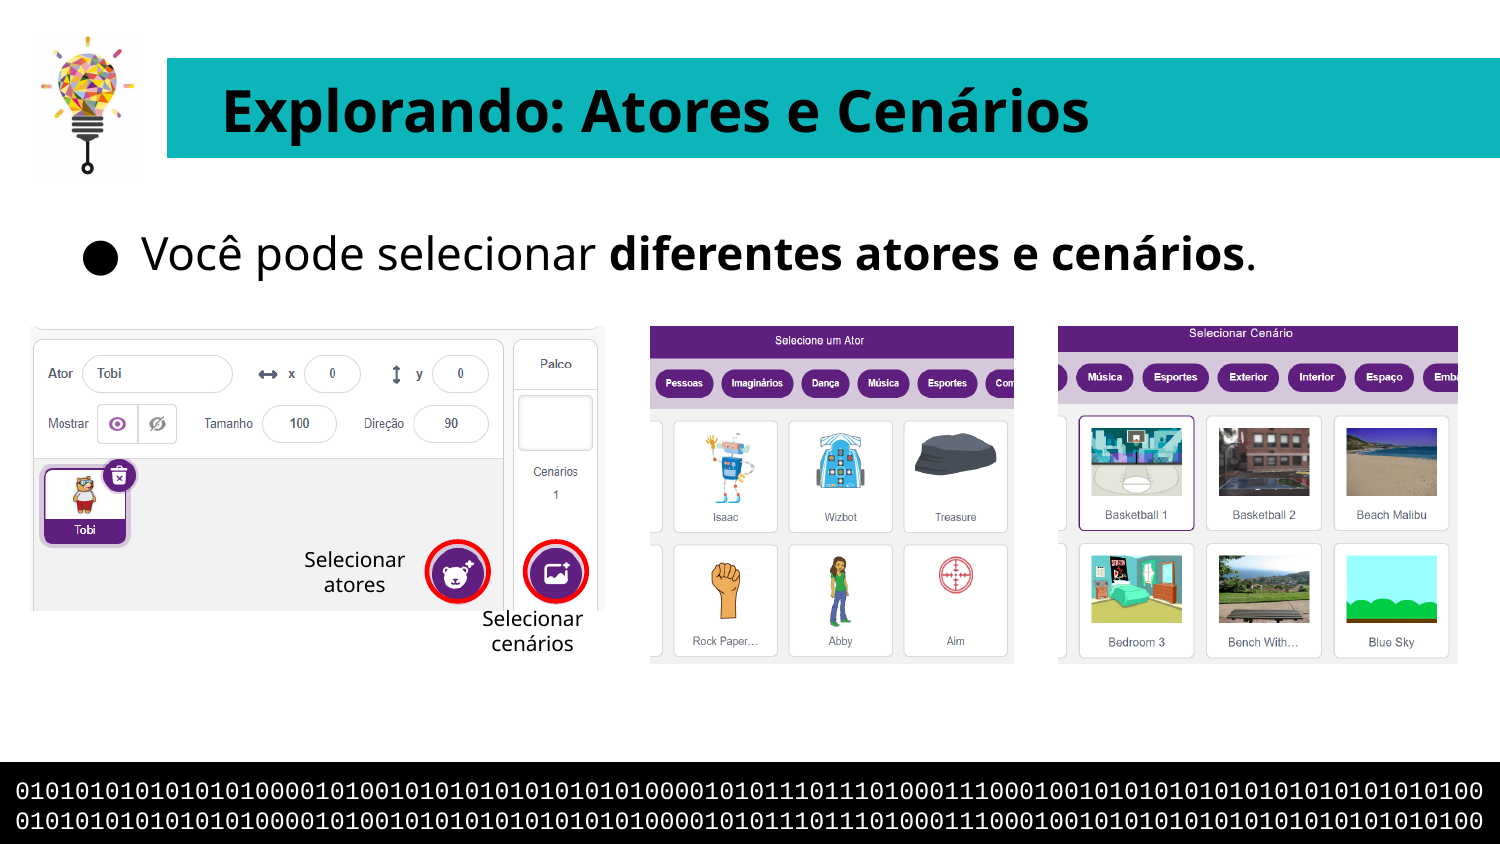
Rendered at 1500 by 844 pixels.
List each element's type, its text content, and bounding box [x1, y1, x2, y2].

picture [1058, 326, 1458, 664]
text_box [167, 58, 1500, 158]
title Explorando: Atores e Cenários [206, 58, 1500, 153]
picture [29, 326, 606, 612]
picture [650, 326, 1014, 664]
text_box 0101010101010101000010100101010101010101010000101011101110100011100010010101010101010101010101010001010101010101010000101001010101010101010100001010111011101000111000100101010101010101010101010100 [0, 759, 1500, 841]
text_box Selecionar cenários [460, 619, 605, 672]
text_box Você pode selecionar diferentes atores e cenários. [51, 201, 1434, 283]
picture [38, 32, 140, 179]
